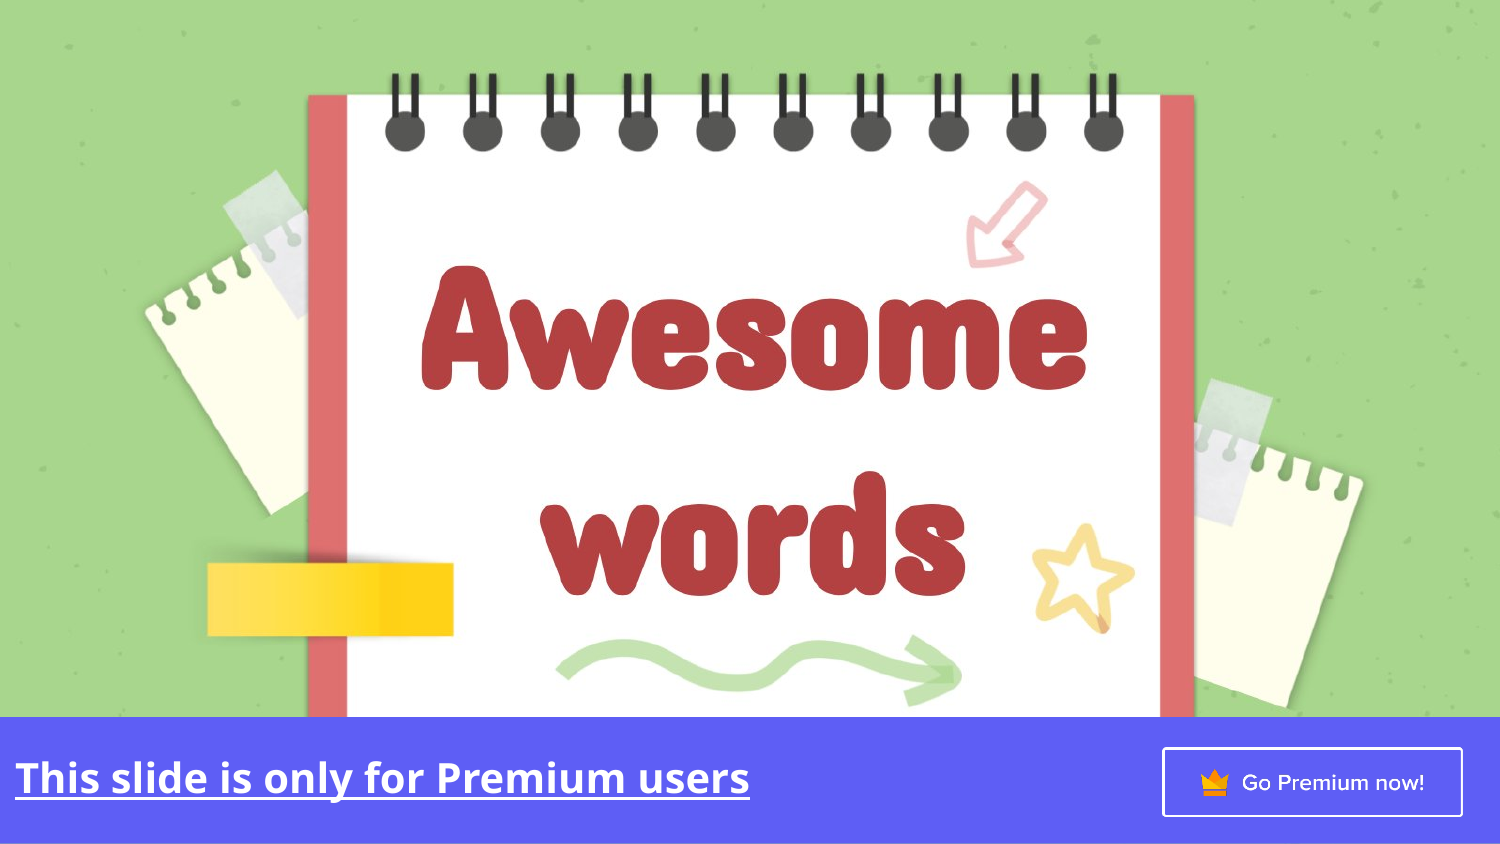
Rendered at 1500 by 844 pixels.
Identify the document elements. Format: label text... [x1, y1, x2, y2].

picture [1162, 747, 1463, 817]
picture [0, 0, 1500, 717]
text_box This slide is only for Premium users [0, 717, 1500, 844]
